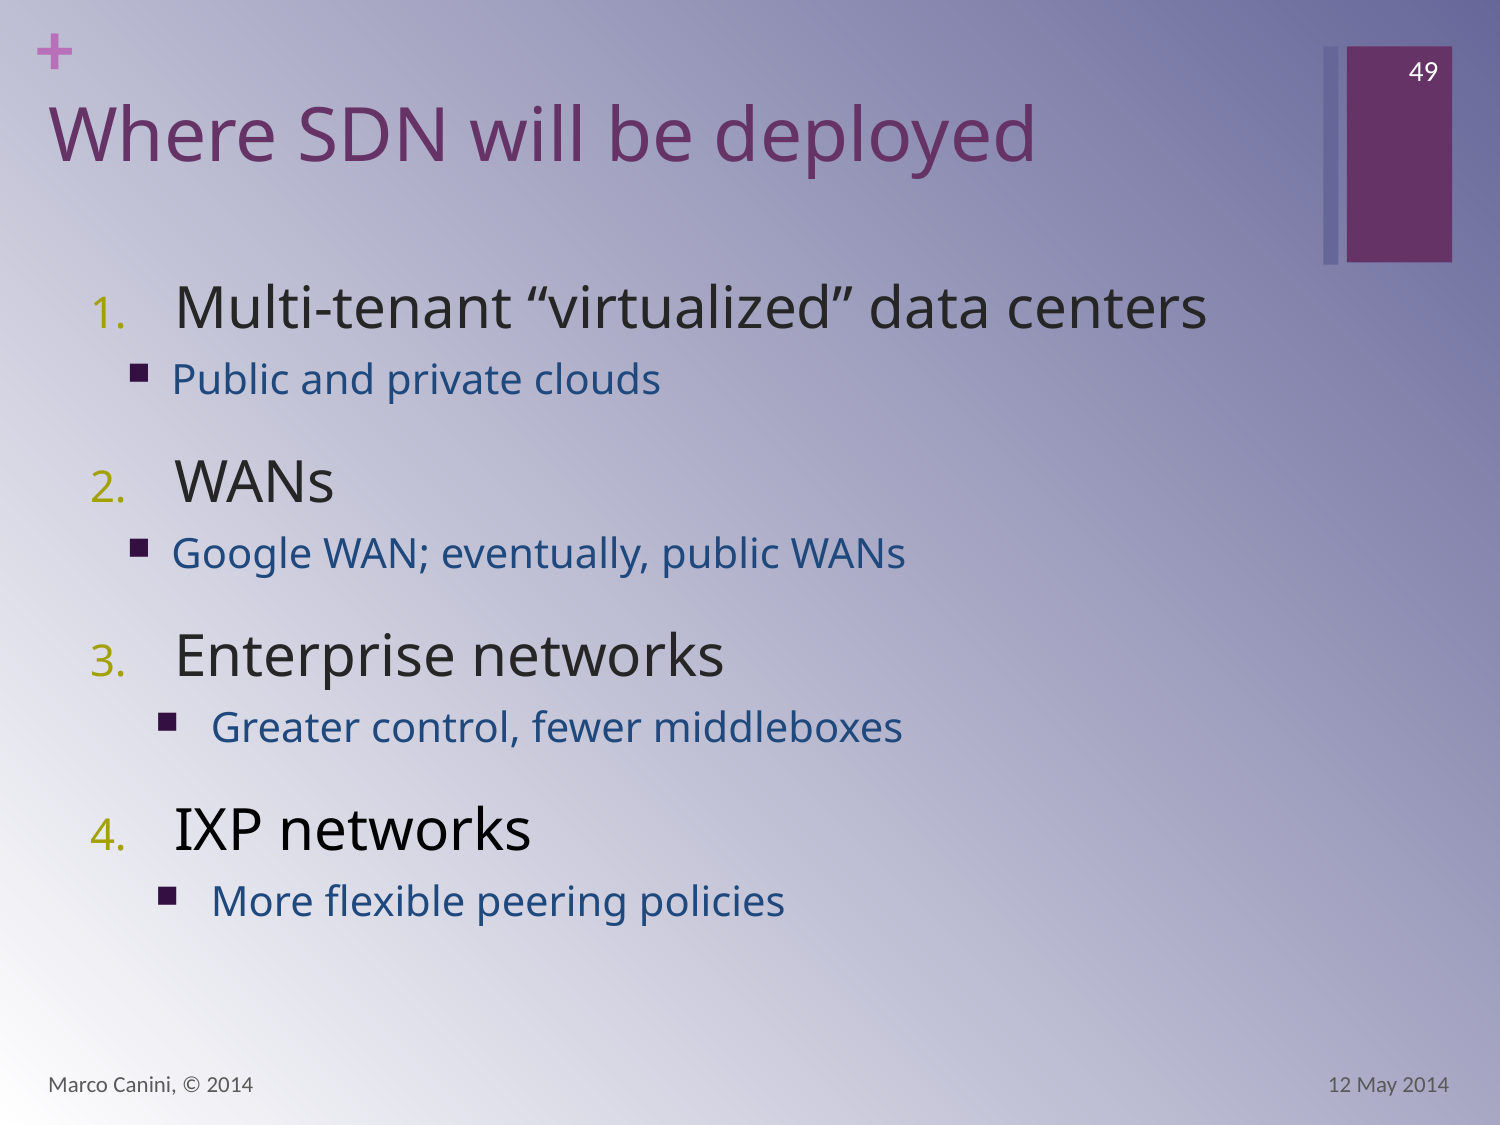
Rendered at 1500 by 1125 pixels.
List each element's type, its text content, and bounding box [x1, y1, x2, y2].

slide_number 49 [1362, 39, 1454, 100]
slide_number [1114, 1053, 1465, 1114]
title Where SDN will be deployed [33, 79, 1322, 263]
footer Marco Canini, © 2014 [33, 1053, 1038, 1114]
list Multi-tenant “virtualized” data centers Public and private clouds WANs Google WAN; eventually, public WANs Enterprise networks Greater control, fewer middleboxes IXP networks More flexible peering policies [75, 262, 1425, 1096]
